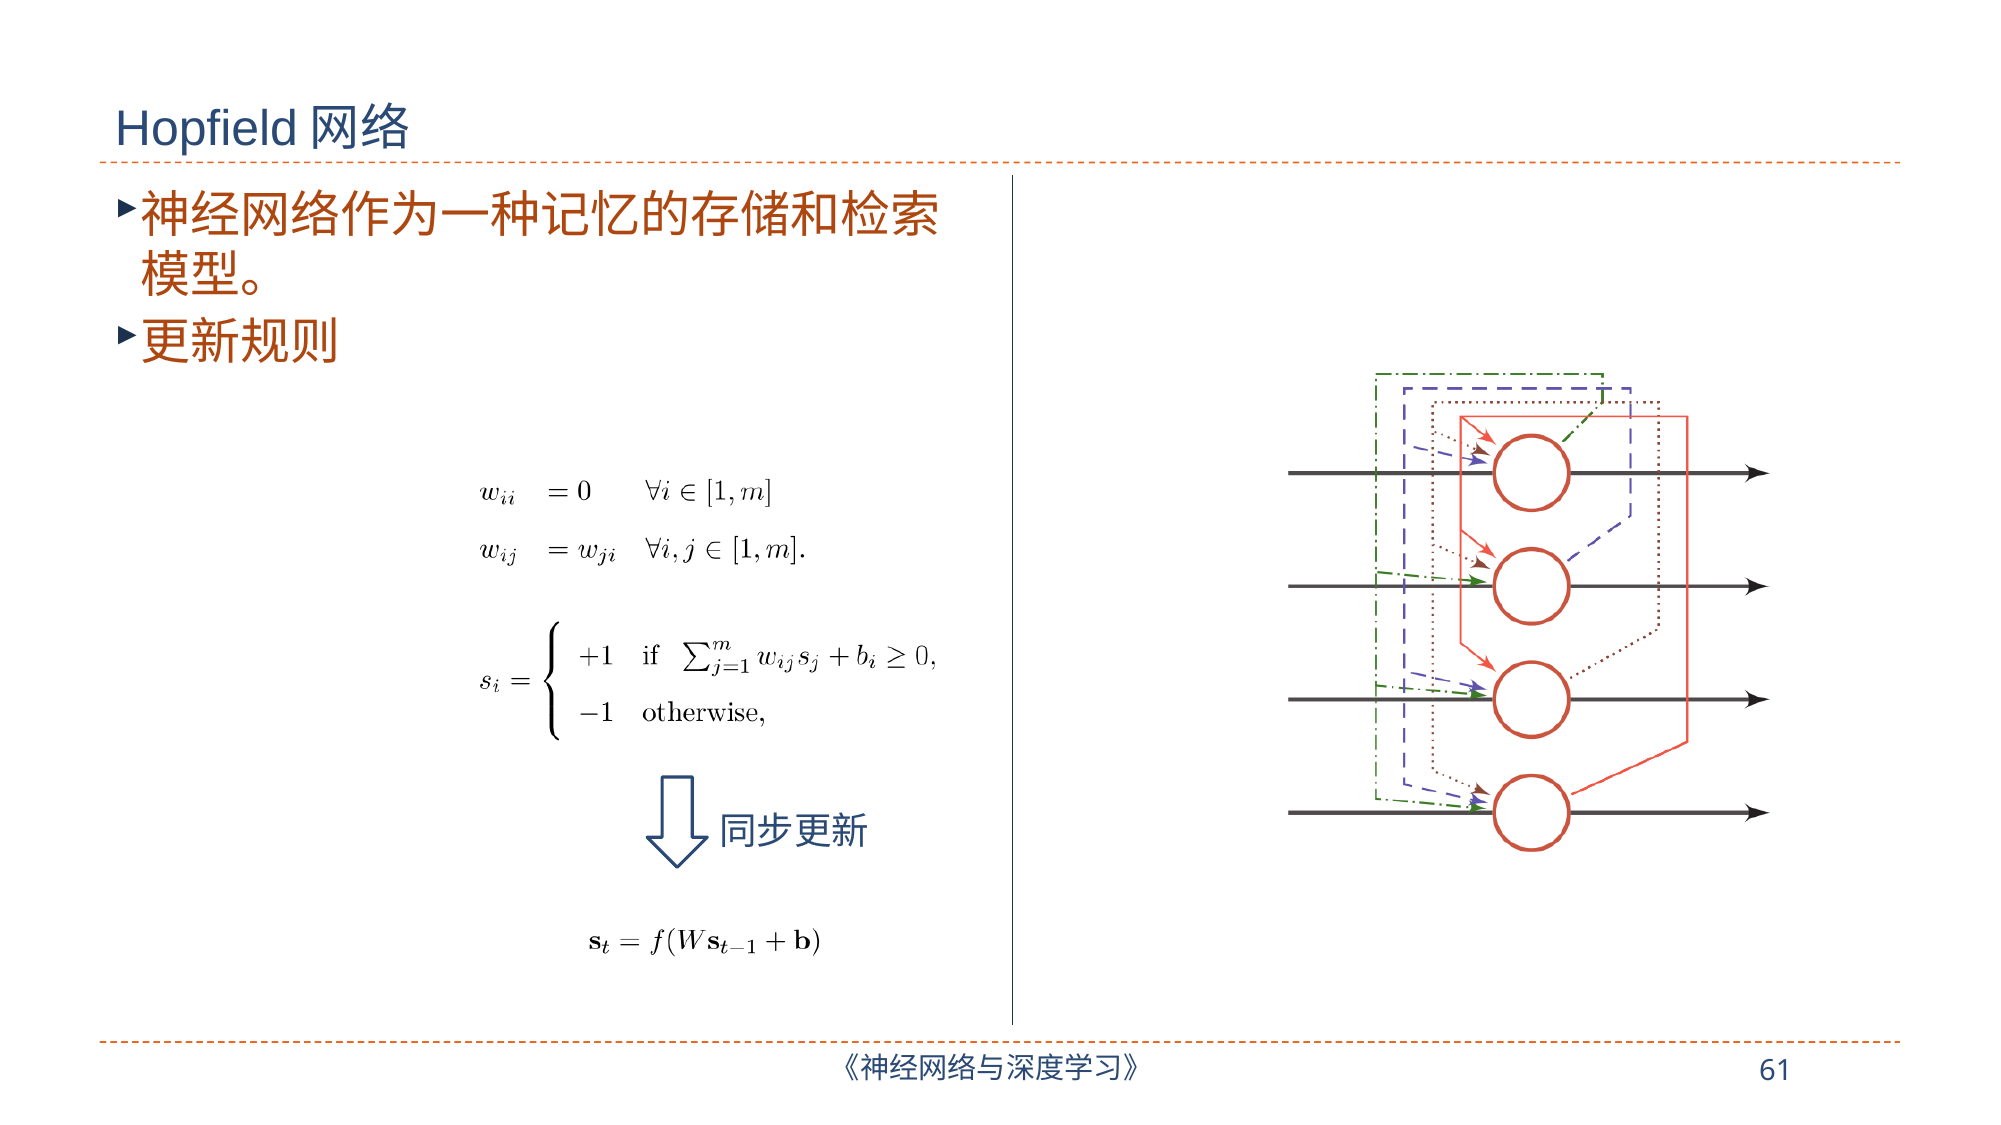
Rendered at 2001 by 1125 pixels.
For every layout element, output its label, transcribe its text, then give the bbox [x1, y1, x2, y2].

list 神经网络作为一种记忆的存储和检索模型。 更新规则 [99, 174, 1000, 1006]
picture [1248, 348, 1816, 860]
text_box 同步更新 [704, 799, 885, 860]
text_box [645, 775, 704, 869]
title Hopfield网络 [99, 24, 1900, 164]
picture [462, 612, 961, 745]
picture [574, 912, 822, 968]
picture [462, 462, 822, 577]
